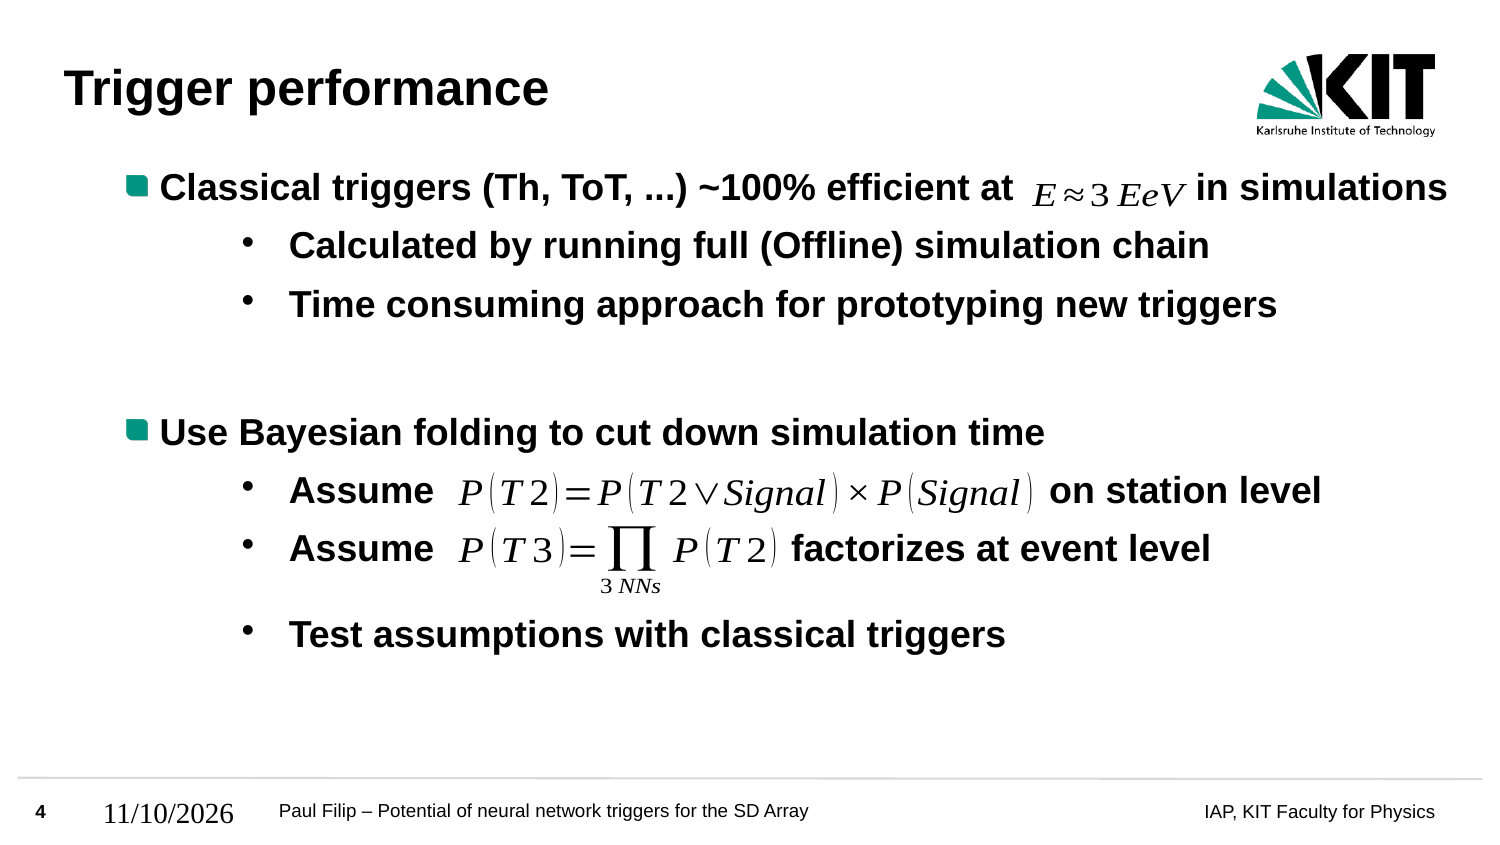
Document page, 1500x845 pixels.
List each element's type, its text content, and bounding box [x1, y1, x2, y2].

picture [123, 417, 150, 444]
title Trigger performance [63, 22, 1343, 117]
picture [123, 173, 150, 200]
picture [1257, 54, 1435, 137]
list Classical triggers (Th, ToT, ...) ~100% efficient at in simulations Calculated by running full (Offline) simulation chain Time consuming approach for prototyping new triggers Use Bayesian folding to cut down simulation time Assume on station level Assume factorizes at event level Test assumptions with classical triggers [76, 168, 1463, 675]
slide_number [102, 778, 272, 844]
slide_number 4 [35, 778, 89, 844]
